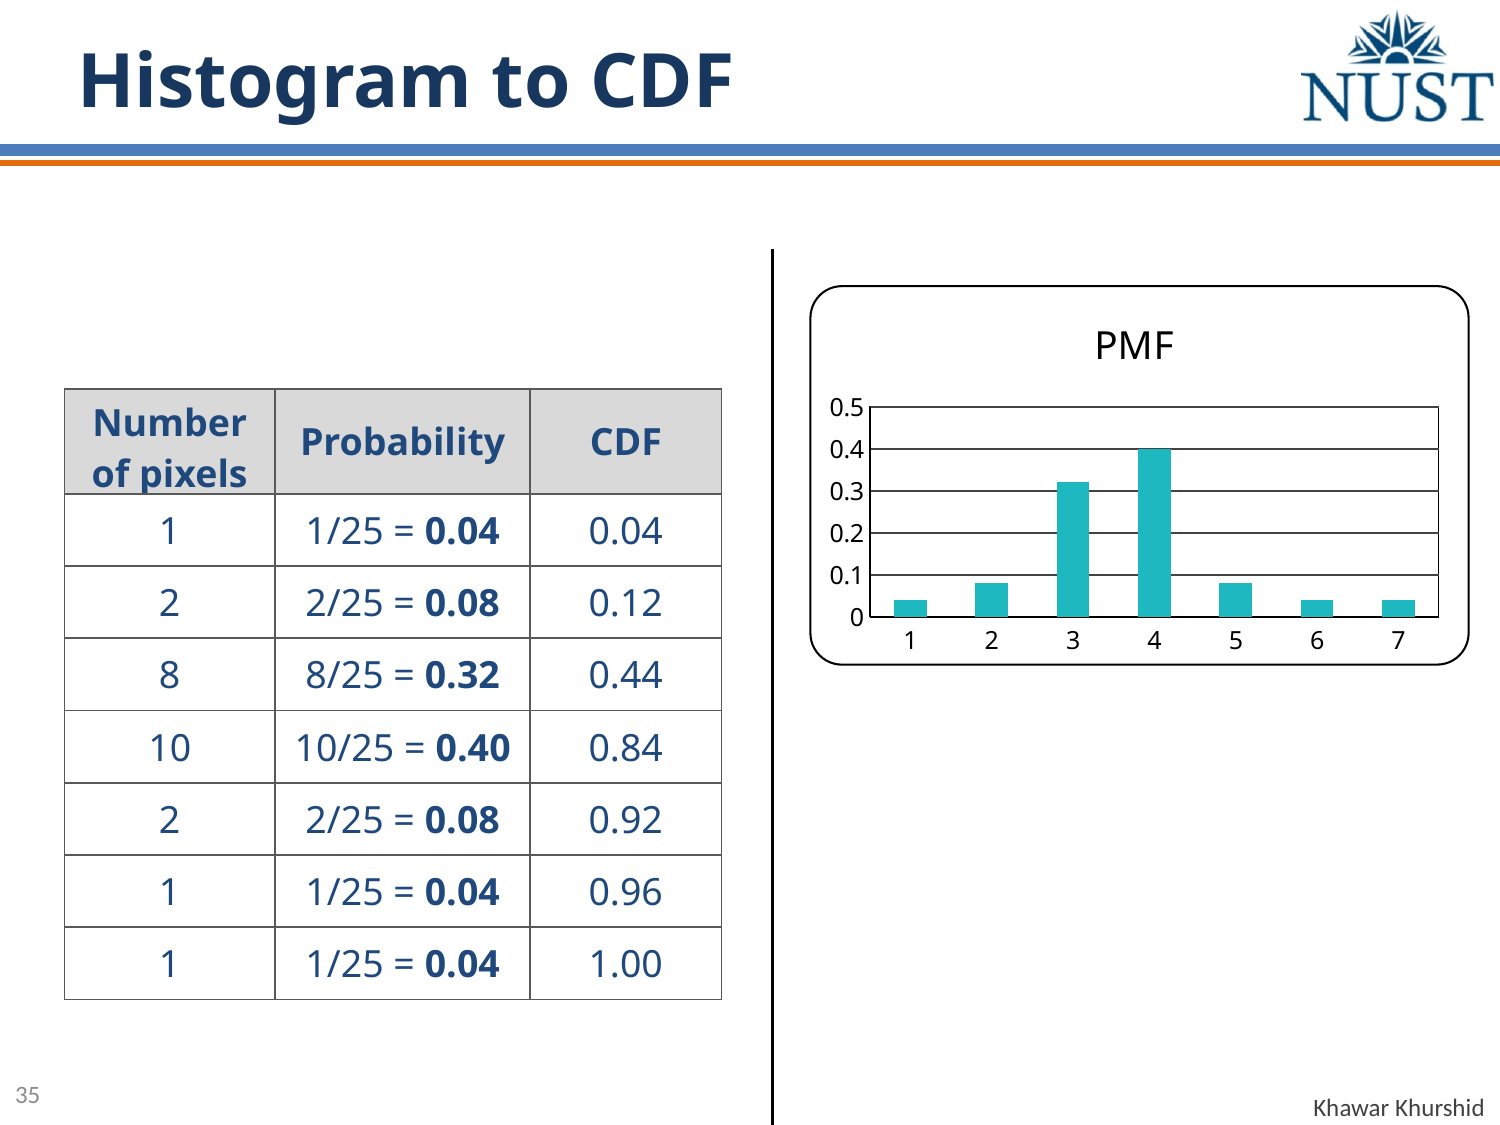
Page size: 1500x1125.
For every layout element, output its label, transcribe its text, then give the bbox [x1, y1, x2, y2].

table_cell 8/25 = 0.32 [276, 639, 529, 710]
table_cell 10 [65, 711, 274, 782]
table_cell 1 [65, 928, 274, 999]
table_cell 1.00 [531, 928, 721, 999]
table_cell 0.44 [531, 639, 721, 710]
slide_number 35 [0, 1063, 350, 1124]
table_cell 10/25 = 0.40 [276, 711, 529, 782]
table_cell 8 [65, 639, 274, 710]
text_box [1455, 291, 1469, 658]
table_cell 0.96 [531, 856, 721, 926]
table_cell 0.84 [531, 711, 721, 782]
footer Khawar Khurshid [1224, 1087, 1500, 1125]
table_header Probability [276, 390, 529, 493]
table_cell 0.92 [531, 784, 721, 854]
chart [816, 289, 1452, 665]
table_cell 0.12 [531, 567, 721, 637]
table_cell 2/25 = 0.08 [276, 784, 529, 854]
table_header CDF [531, 390, 721, 493]
table_header Number of pixels [65, 390, 274, 493]
table_cell 1/25 = 0.04 [276, 495, 529, 565]
table_cell 2 [65, 567, 274, 637]
table_cell 1/25 = 0.04 [276, 928, 529, 999]
table_cell 1/25 = 0.04 [276, 856, 529, 926]
table_cell 2 [65, 784, 274, 854]
table_cell 0.04 [531, 495, 721, 565]
text_box Histogram to CDF [62, 24, 1275, 138]
table_cell 1 [65, 856, 274, 926]
picture [1299, 9, 1494, 123]
table_cell 2/25 = 0.08 [276, 567, 529, 637]
table_cell 1 [65, 495, 274, 565]
